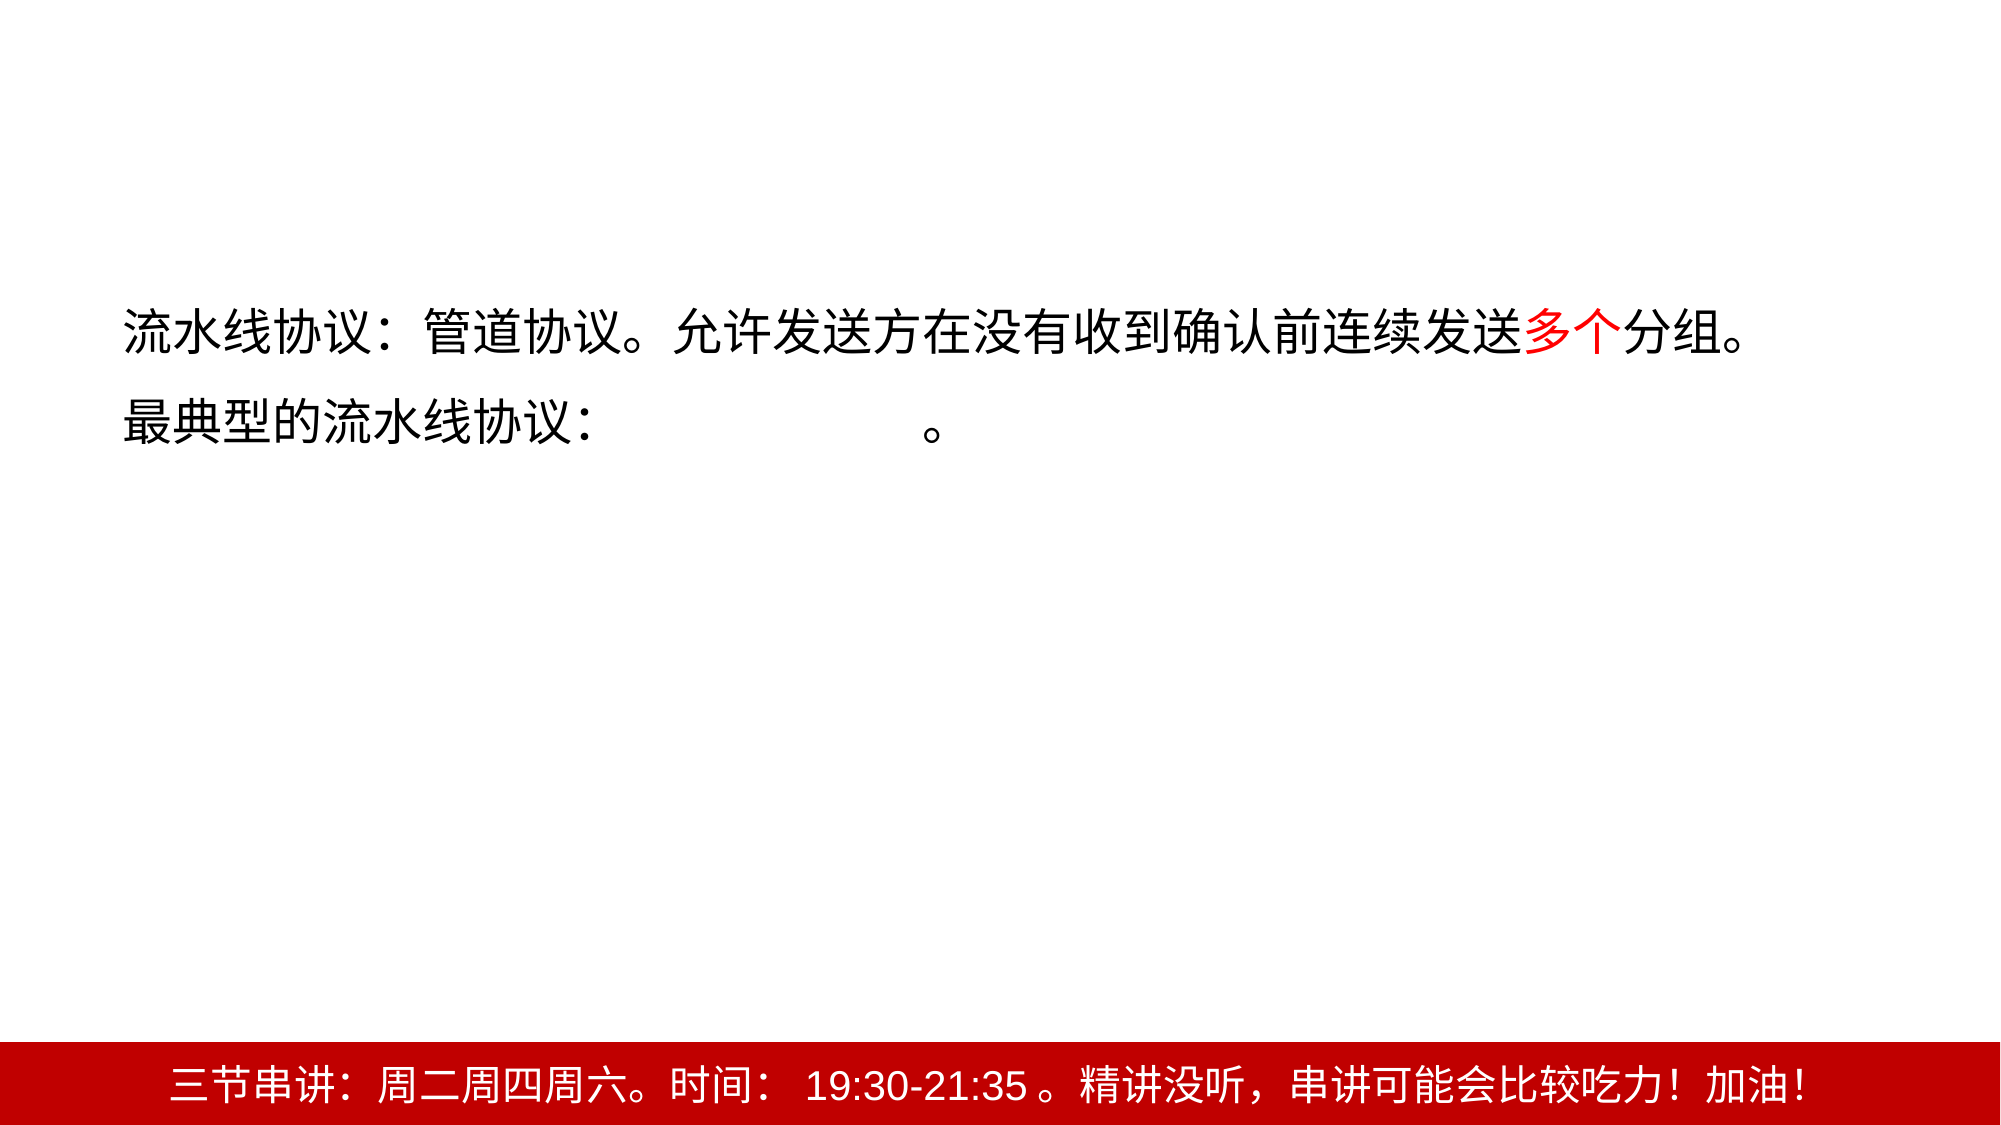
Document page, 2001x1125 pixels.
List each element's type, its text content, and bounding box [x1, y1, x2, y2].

text_box 流水线协议：管道协议。允许发送方在没有收到确认前连续发送多个分组。 最典型的流水线协议：滑动窗口协议。 [107, 262, 1899, 458]
